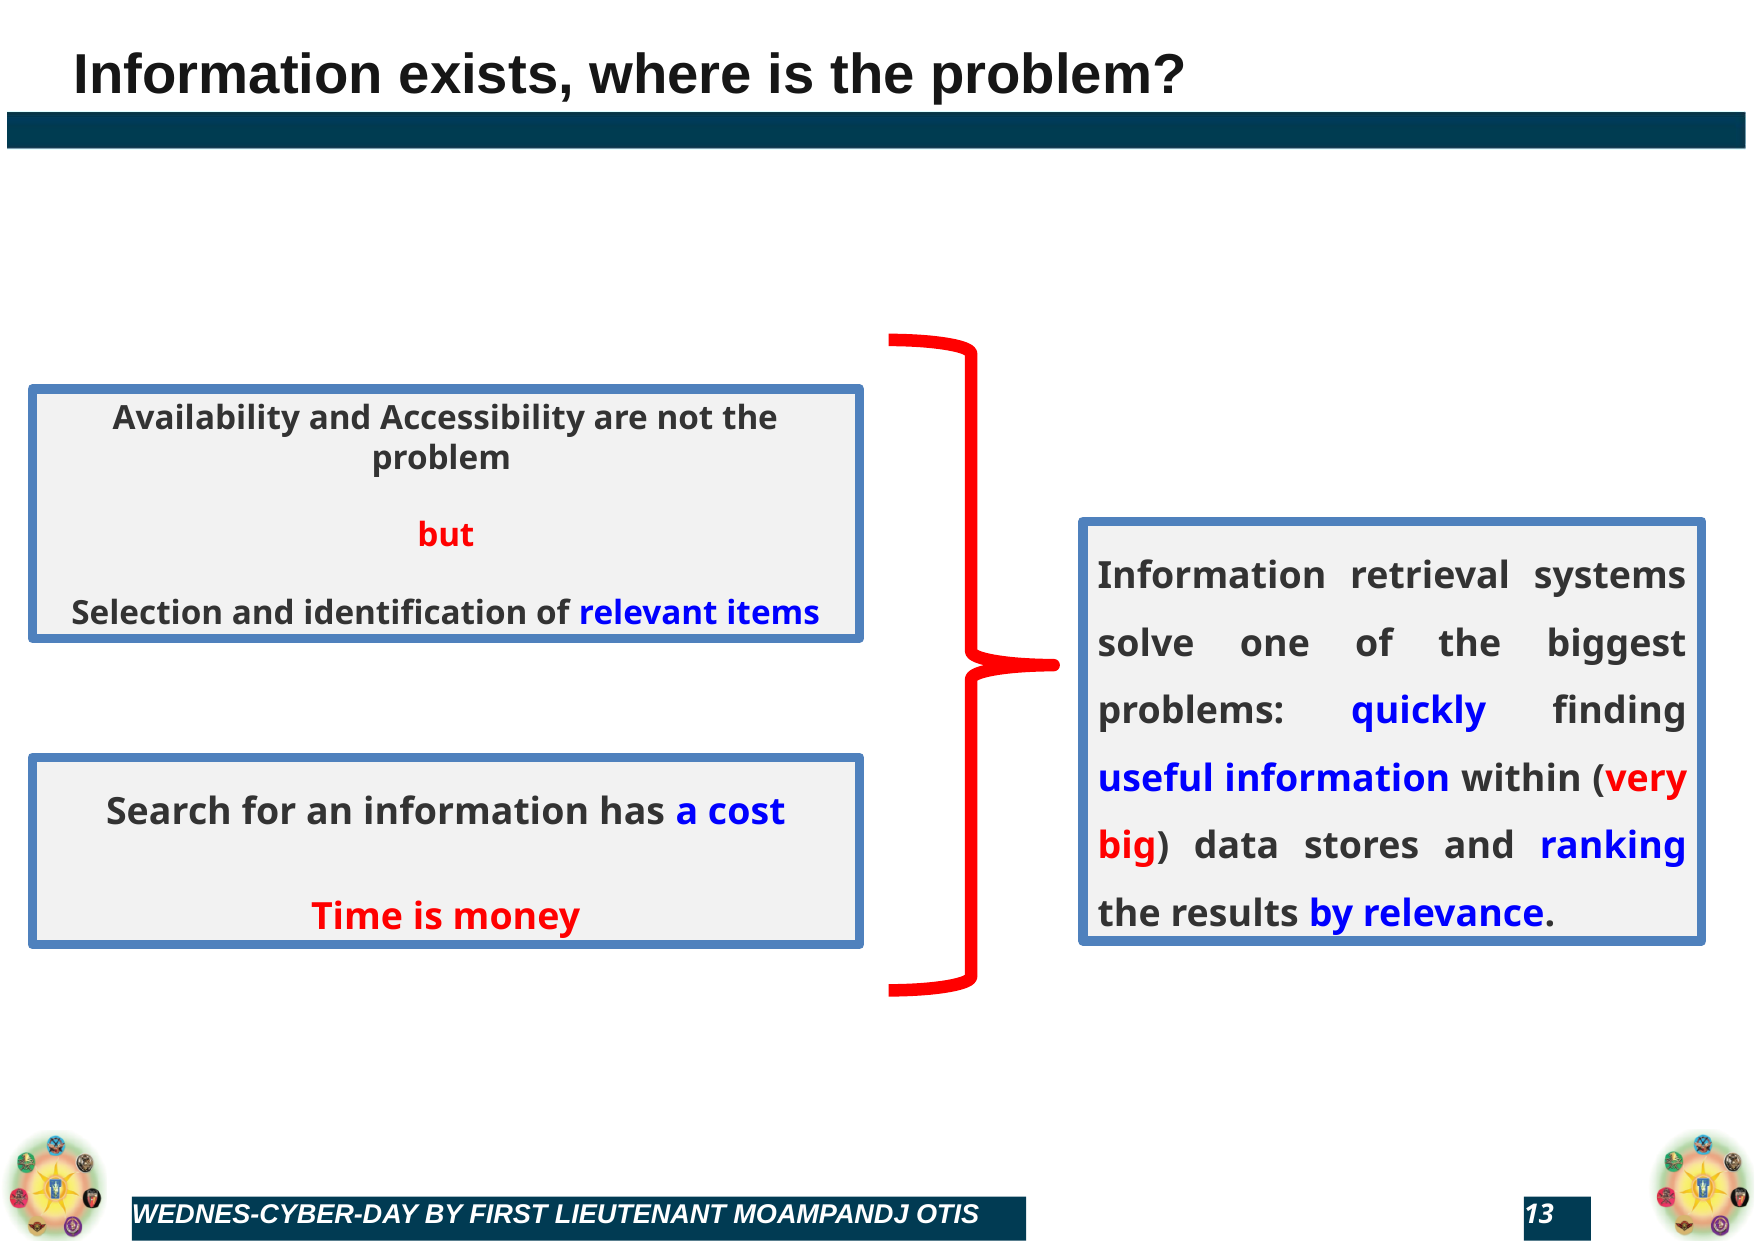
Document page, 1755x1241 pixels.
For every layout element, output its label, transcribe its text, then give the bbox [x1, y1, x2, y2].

text_box Search for an information has a cost Time is money [32, 757, 860, 945]
picture [7, 120, 1746, 150]
text_box Information exists, where is the problem? [73, 37, 859, 97]
picture [1, 1130, 107, 1241]
text_box Availability and Accessibility are not the problem but Selection and identification of relevant items [32, 388, 860, 639]
text_box [888, 339, 1055, 992]
picture [1648, 1129, 1755, 1241]
picture [7, 111, 1746, 117]
text_box Information retrieval systems solve one of the biggest problems: quickly finding useful information within (very big) data stores and ranking the results by relevance. [1082, 521, 1702, 941]
